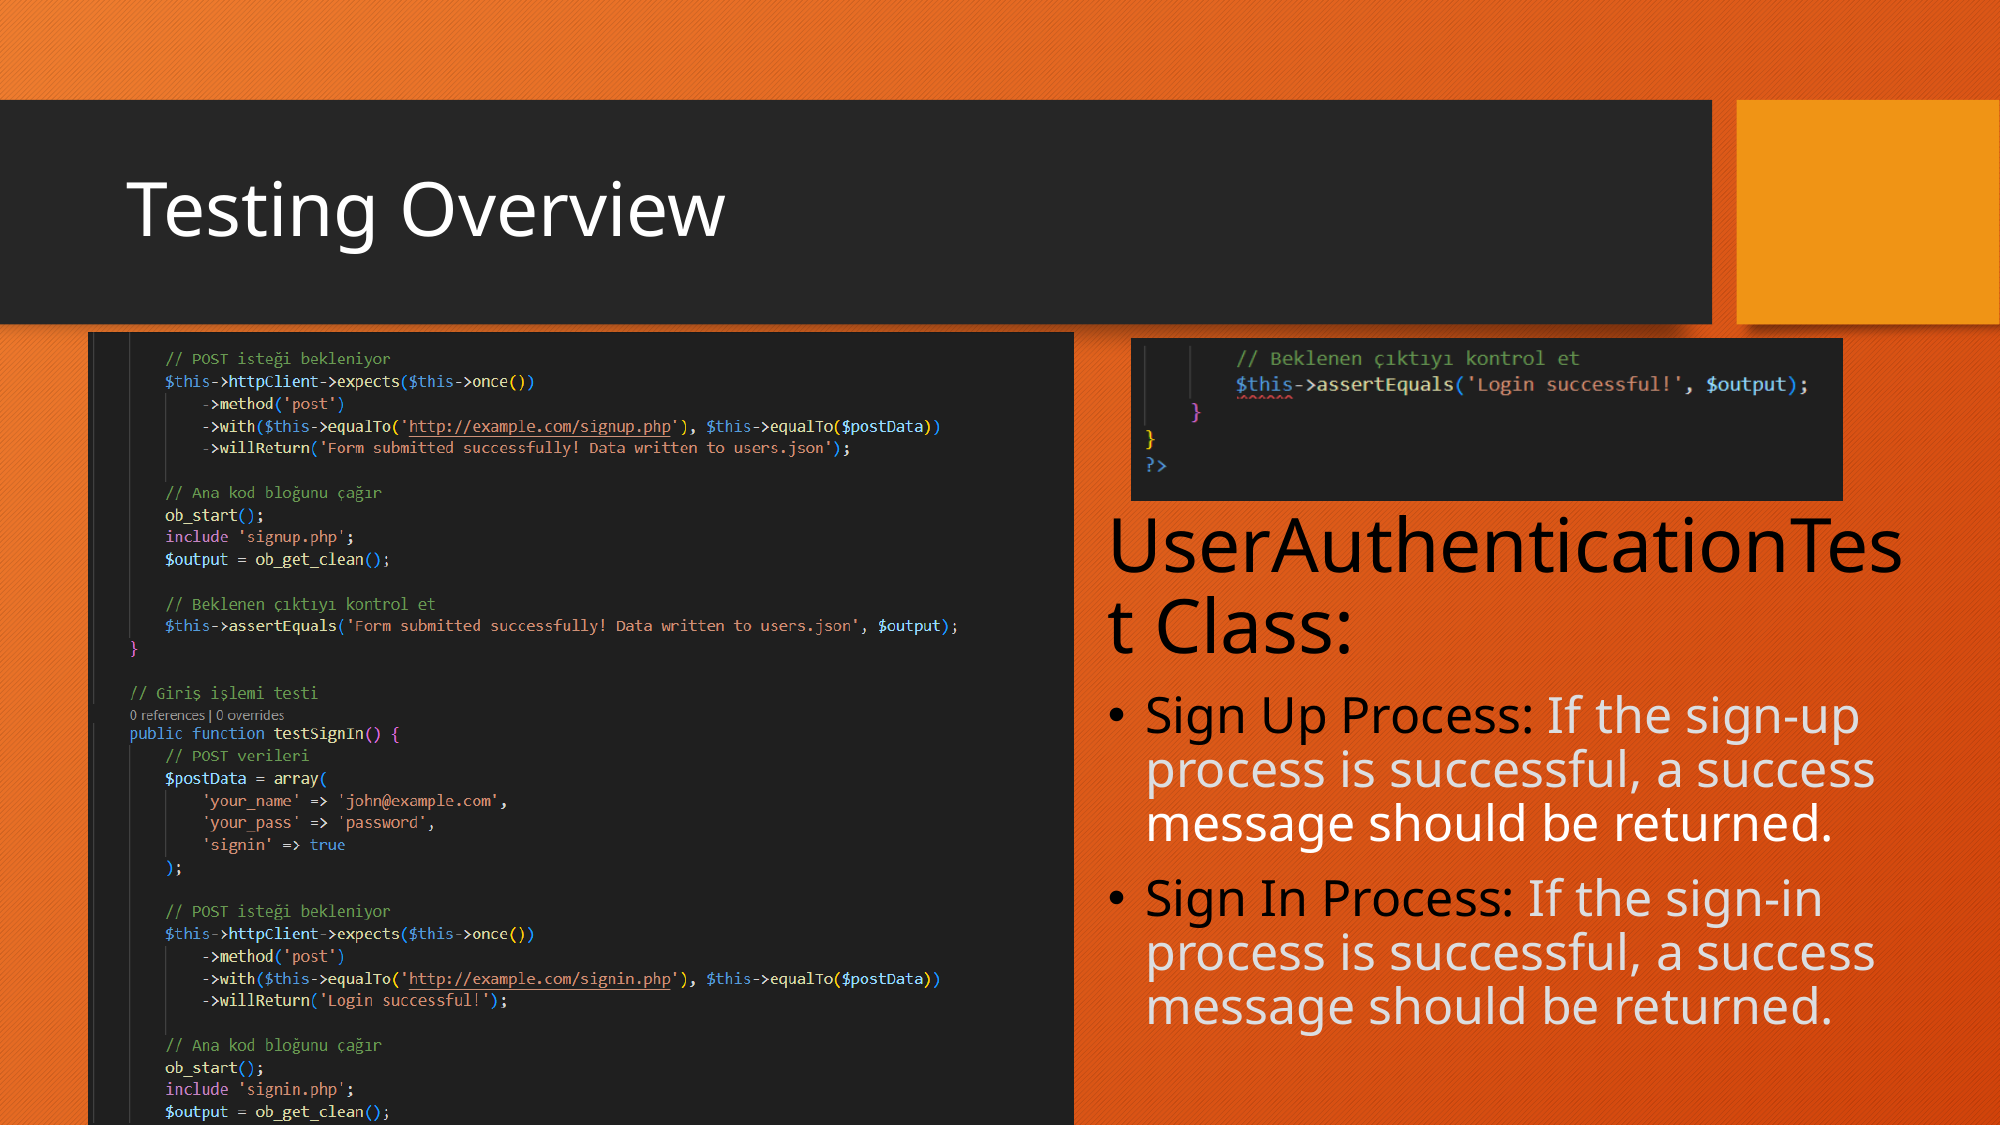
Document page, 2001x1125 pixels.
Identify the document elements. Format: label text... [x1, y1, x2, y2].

text_box UserAuthenticationTest Class: Sign Up Process: If the sign-up process is successful, a success message should be returned. Sign In Process: If the sign-in process is successful, a success message should be returned. [1092, 500, 1931, 1091]
title Testing Overview [111, 123, 1689, 301]
picture [0, 325, 2000, 501]
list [88, 332, 1074, 1125]
